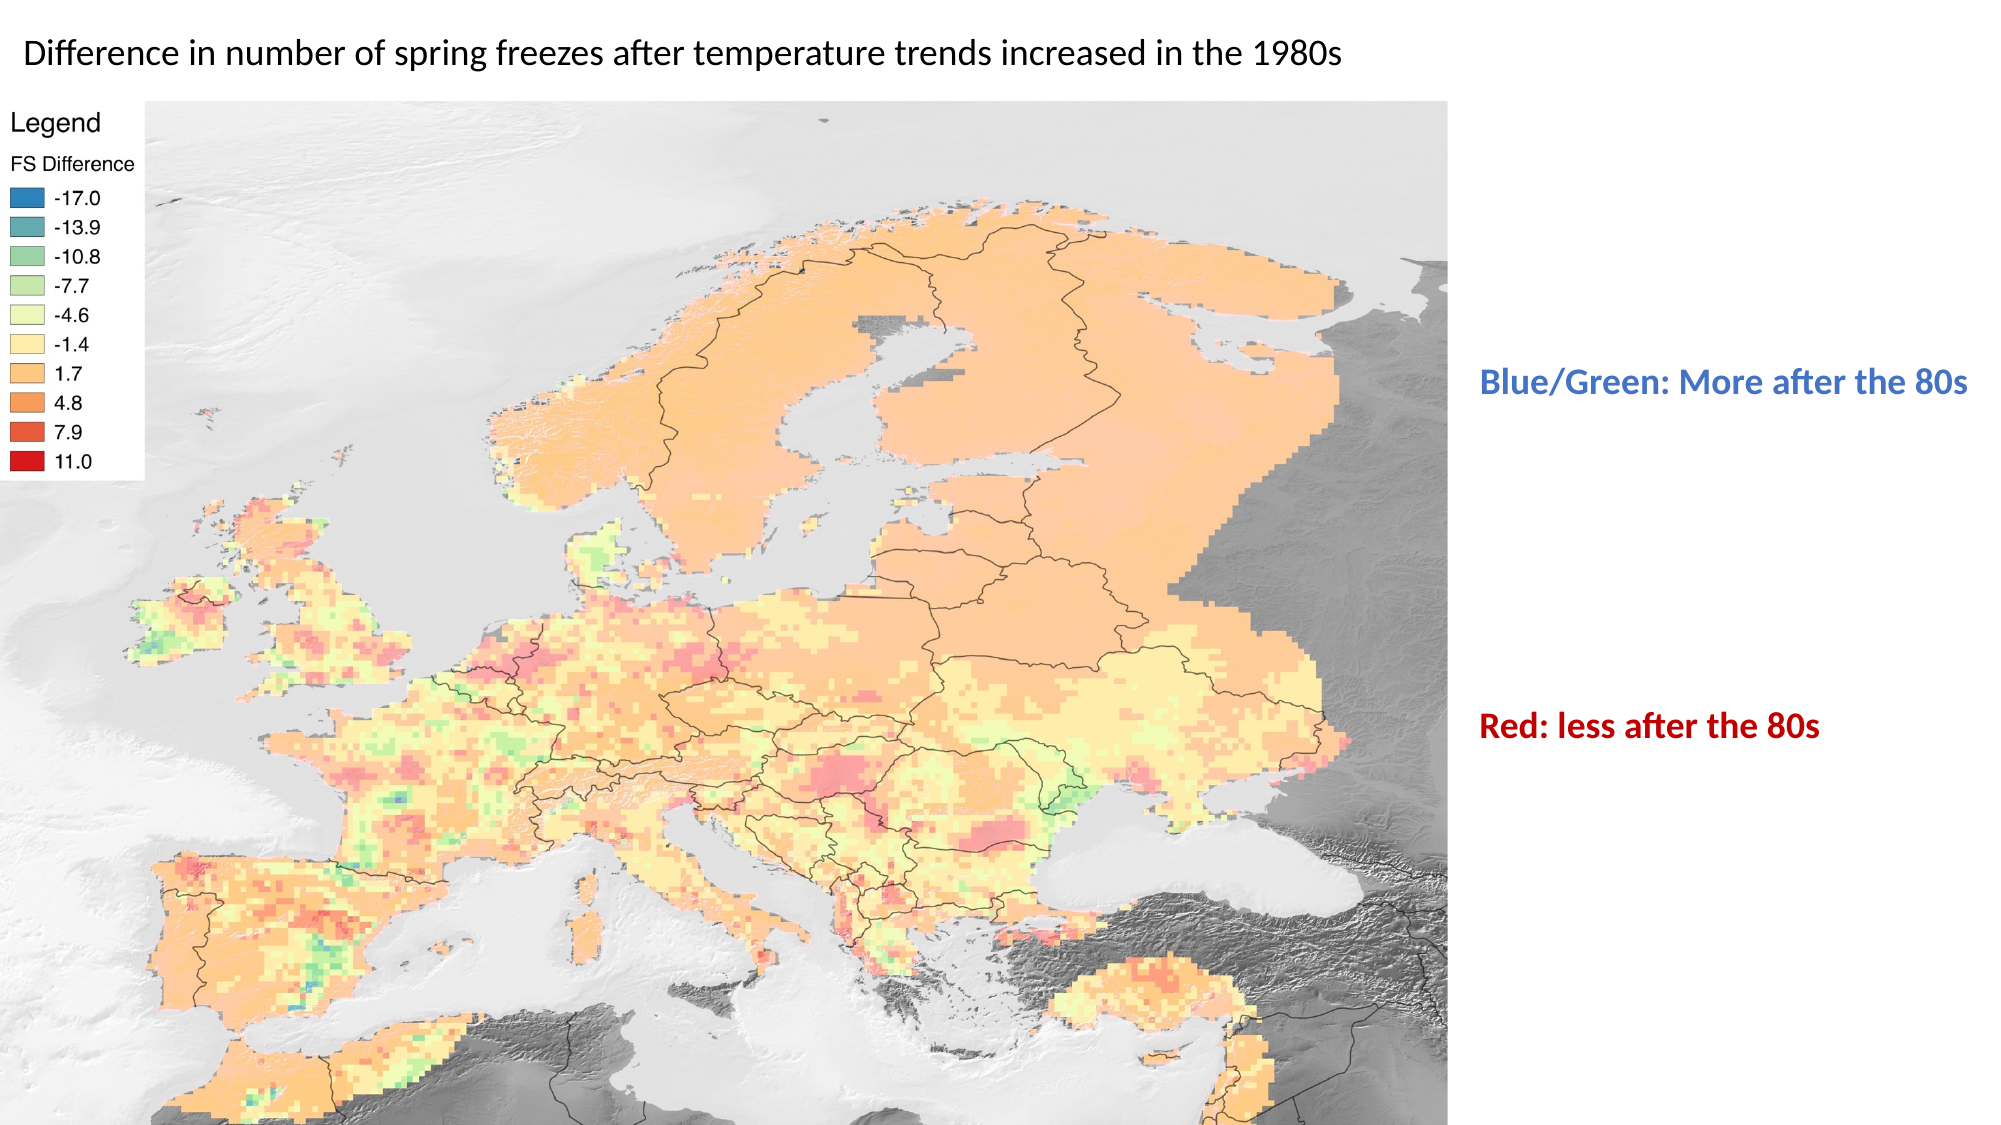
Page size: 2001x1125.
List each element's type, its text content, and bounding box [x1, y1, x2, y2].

picture [0, 101, 1448, 1125]
text_box Blue/Green: More after the 80s [1465, 349, 1984, 410]
text_box Red: less after the 80s [1464, 694, 1836, 754]
text_box Difference in number of spring freezes after temperature trends increased in the 1980s [8, 20, 1368, 81]
